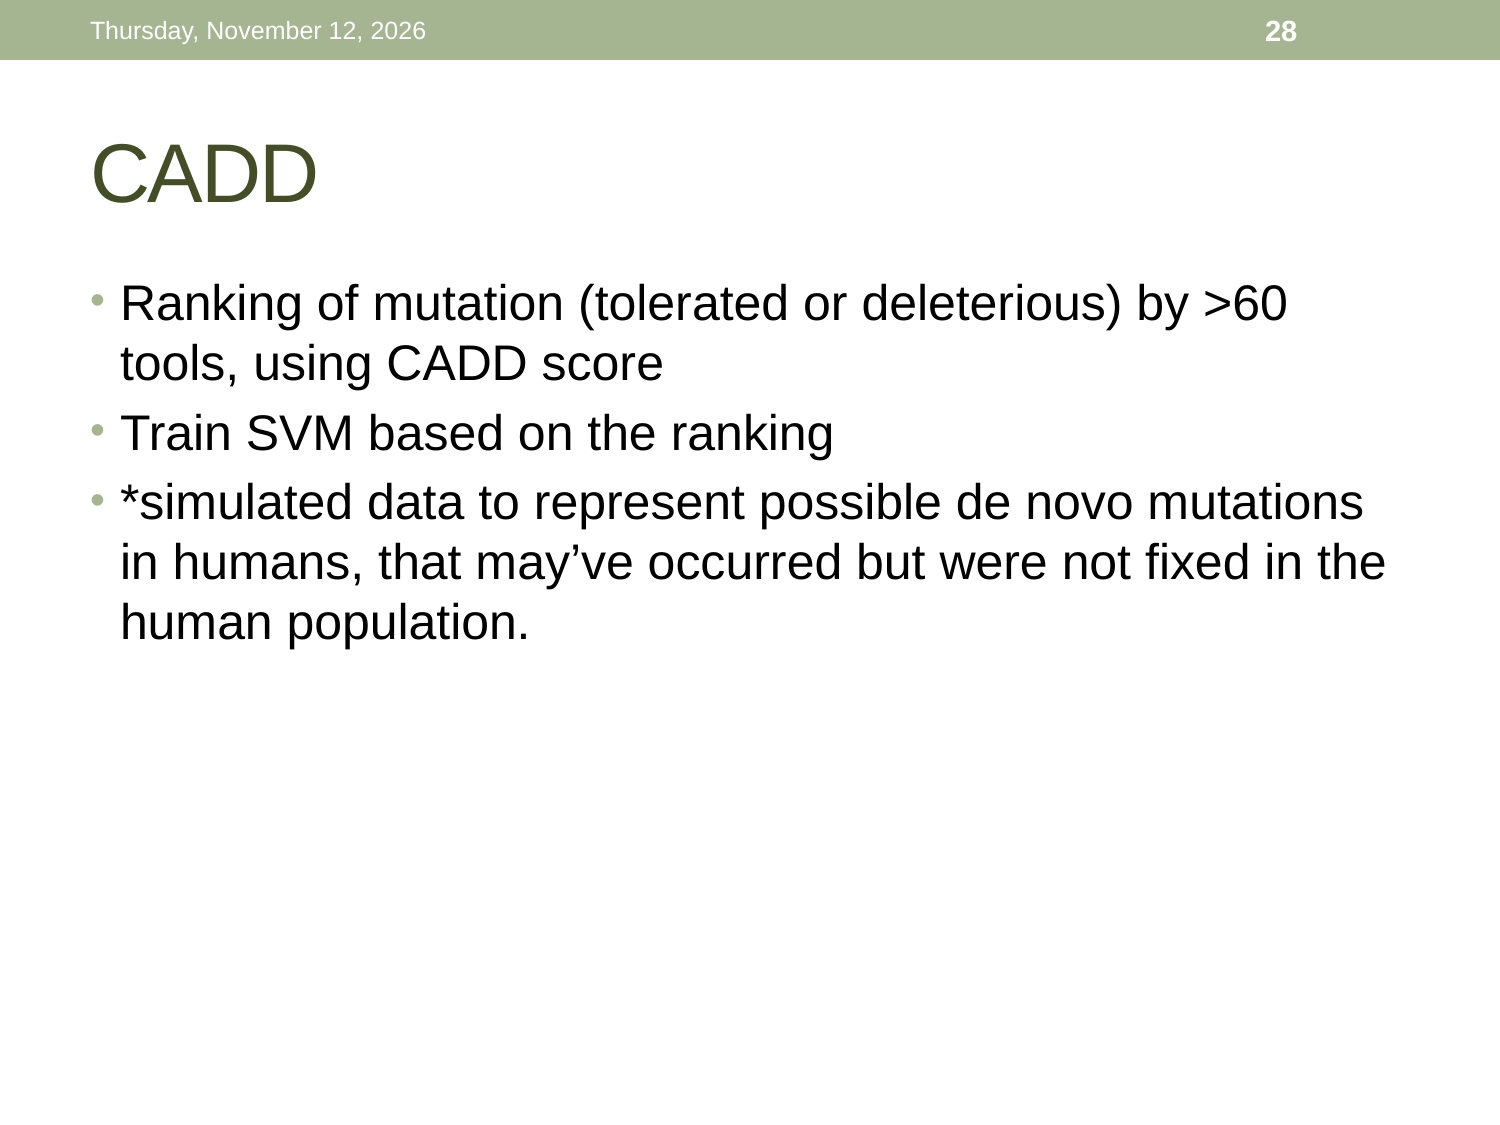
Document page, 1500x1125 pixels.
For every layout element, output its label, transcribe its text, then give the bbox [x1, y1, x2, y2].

list Ranking of mutation (tolerated or deleterious) by >60 tools, using CADD score Train SVM based on the ranking *simulated data to represent possible de novo mutations in humans, that may’ve occurred but were not fixed in the human population. [75, 262, 1425, 1063]
title CADD [75, 87, 1425, 250]
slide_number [75, 3, 550, 57]
slide_number 28 [1250, 3, 1425, 57]
